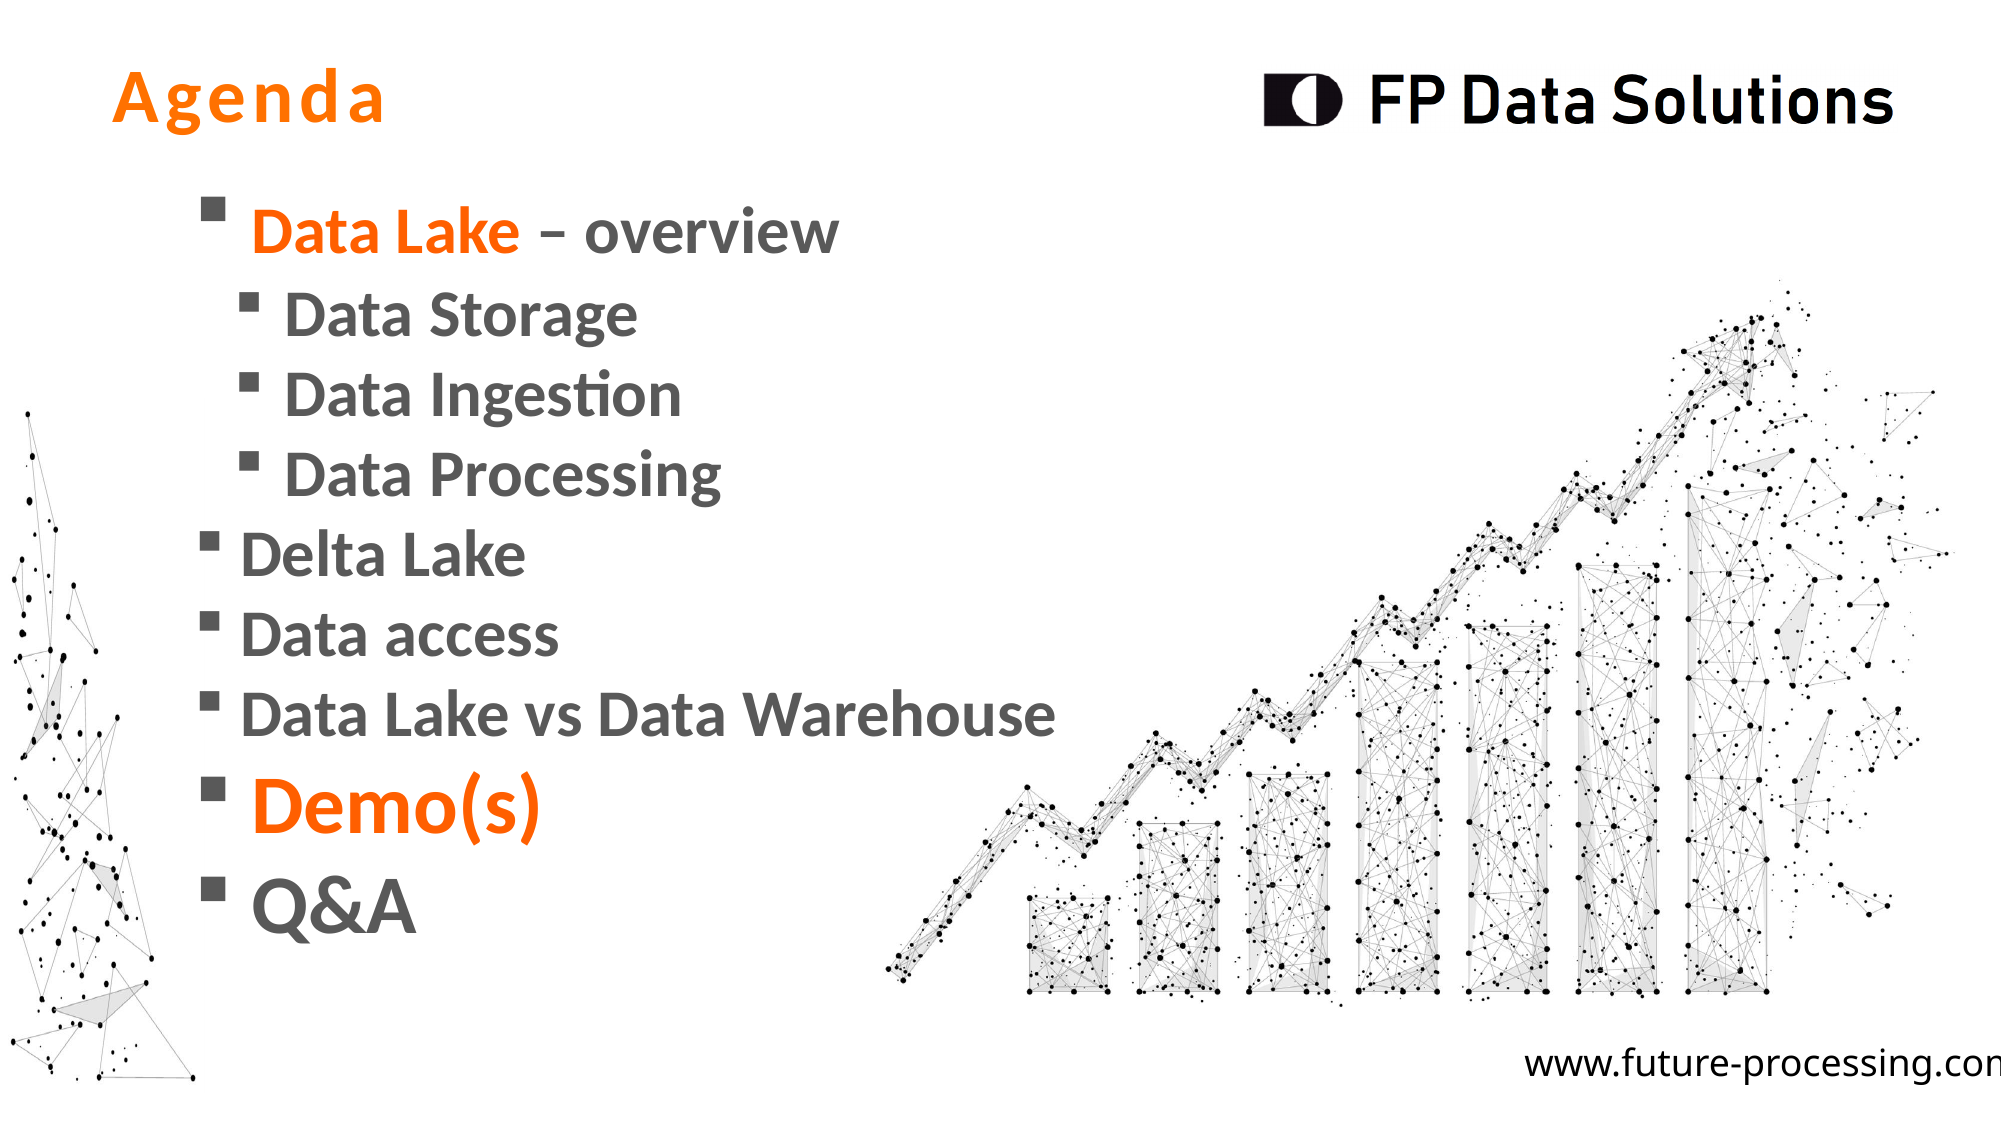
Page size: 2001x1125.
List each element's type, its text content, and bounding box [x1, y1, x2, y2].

text_box Data Lake – overview Data Storage Data Ingestion Data Processing Delta Lake Data access Data Lake vs Data Warehouse Demo(s) Q&A [179, 162, 1742, 958]
list Agenda [97, 48, 862, 206]
picture [0, 398, 205, 1093]
picture [876, 270, 1966, 1008]
picture [1257, 64, 1898, 133]
